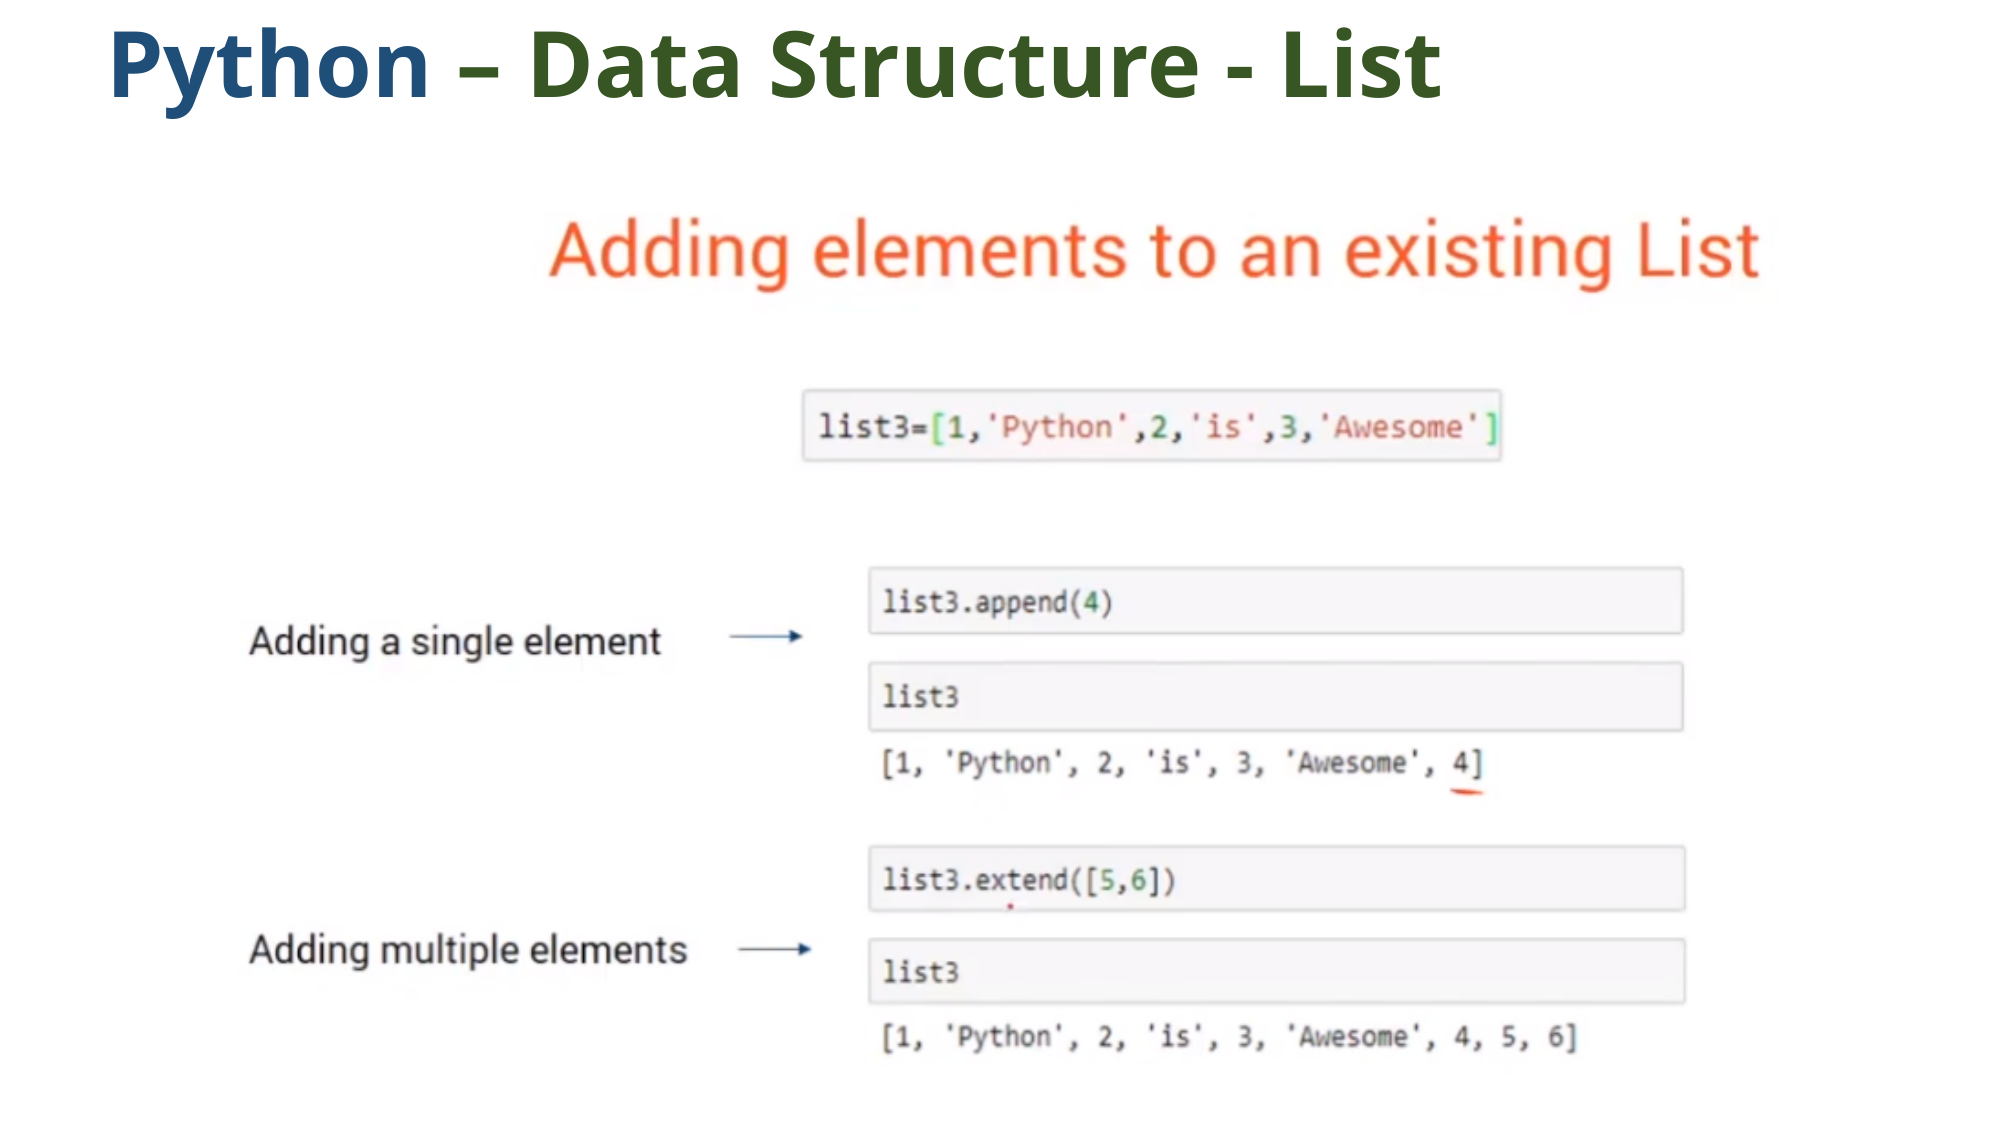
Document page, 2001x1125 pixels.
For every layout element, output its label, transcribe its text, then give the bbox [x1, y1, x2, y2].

text_box Python – Data Structure - List [91, 16, 1979, 119]
picture [182, 176, 1804, 1086]
